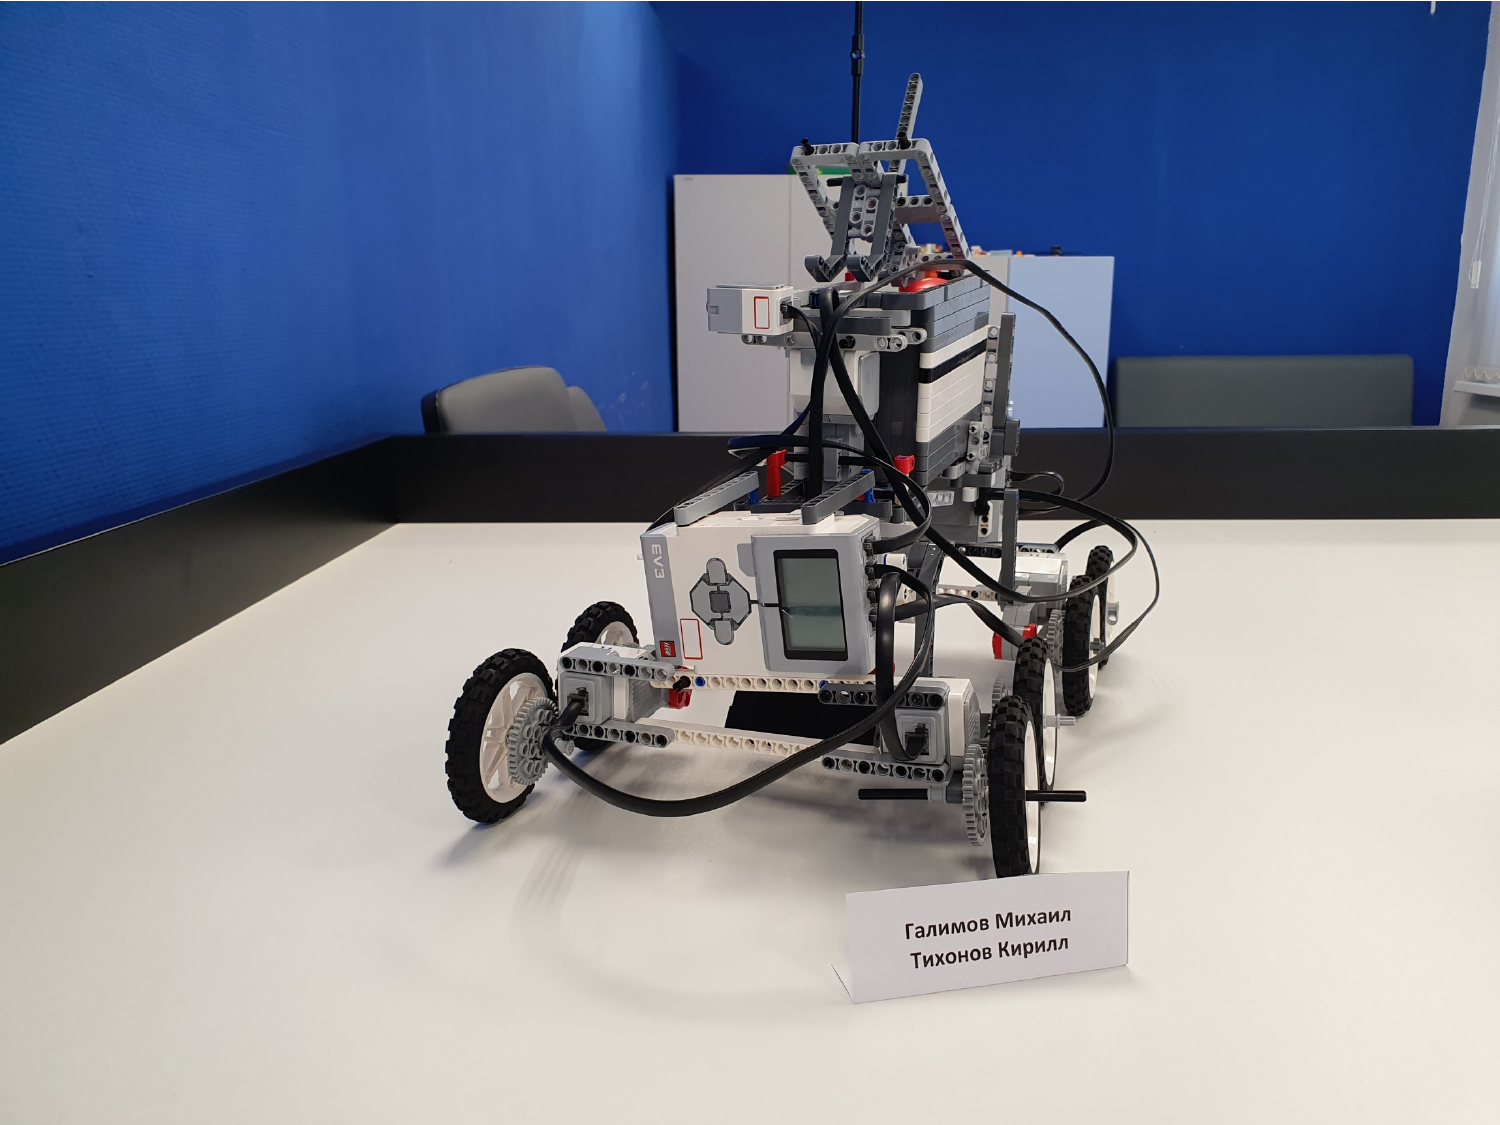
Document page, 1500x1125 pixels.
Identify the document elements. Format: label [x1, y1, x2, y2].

list [0, 0, 1500, 1125]
